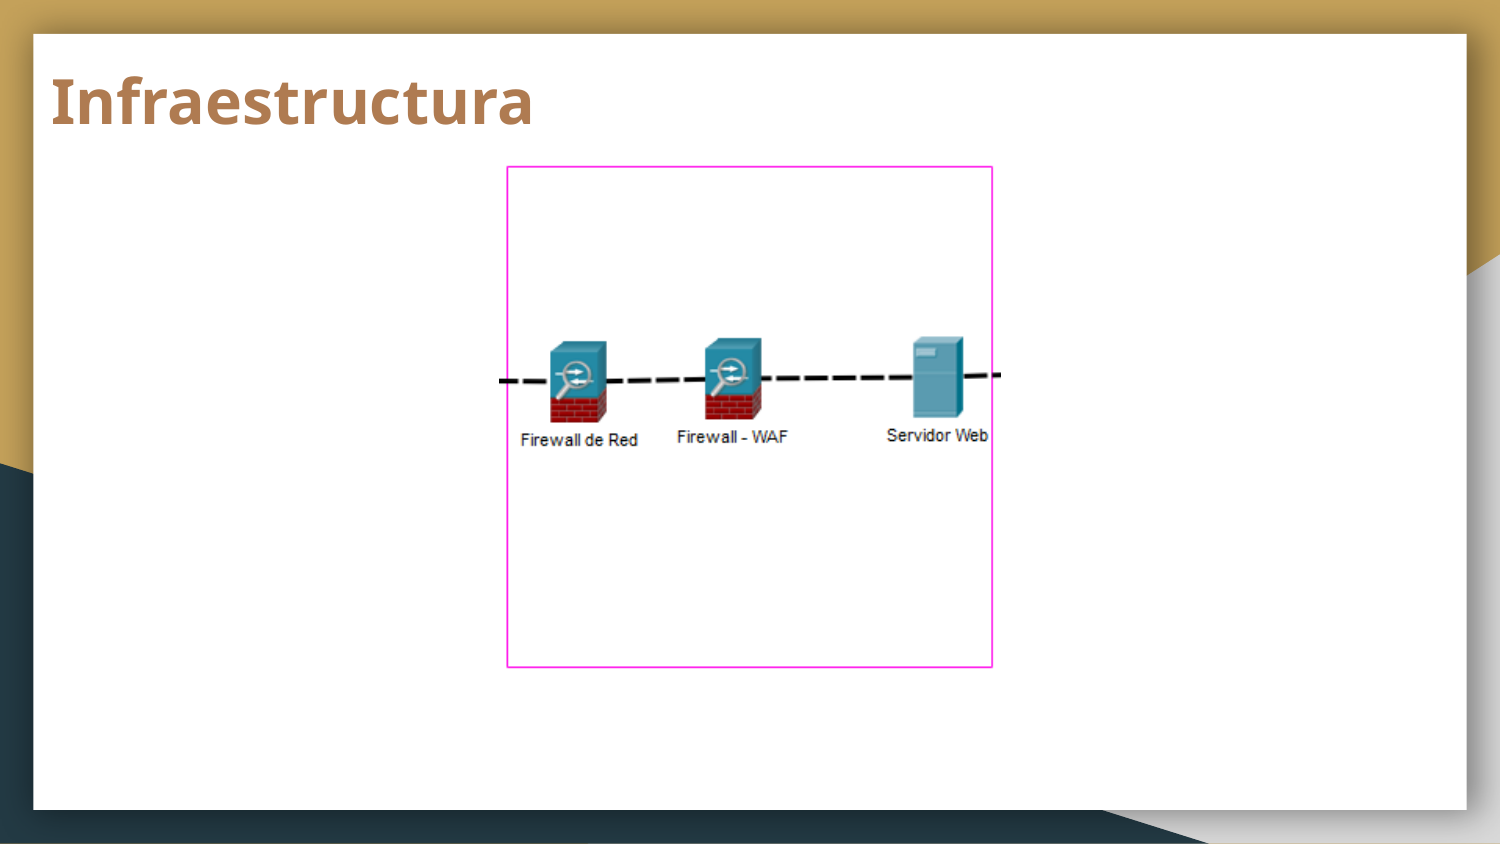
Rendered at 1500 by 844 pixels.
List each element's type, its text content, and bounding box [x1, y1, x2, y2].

picture [498, 134, 1001, 709]
title Infraestructura [35, 47, 874, 152]
